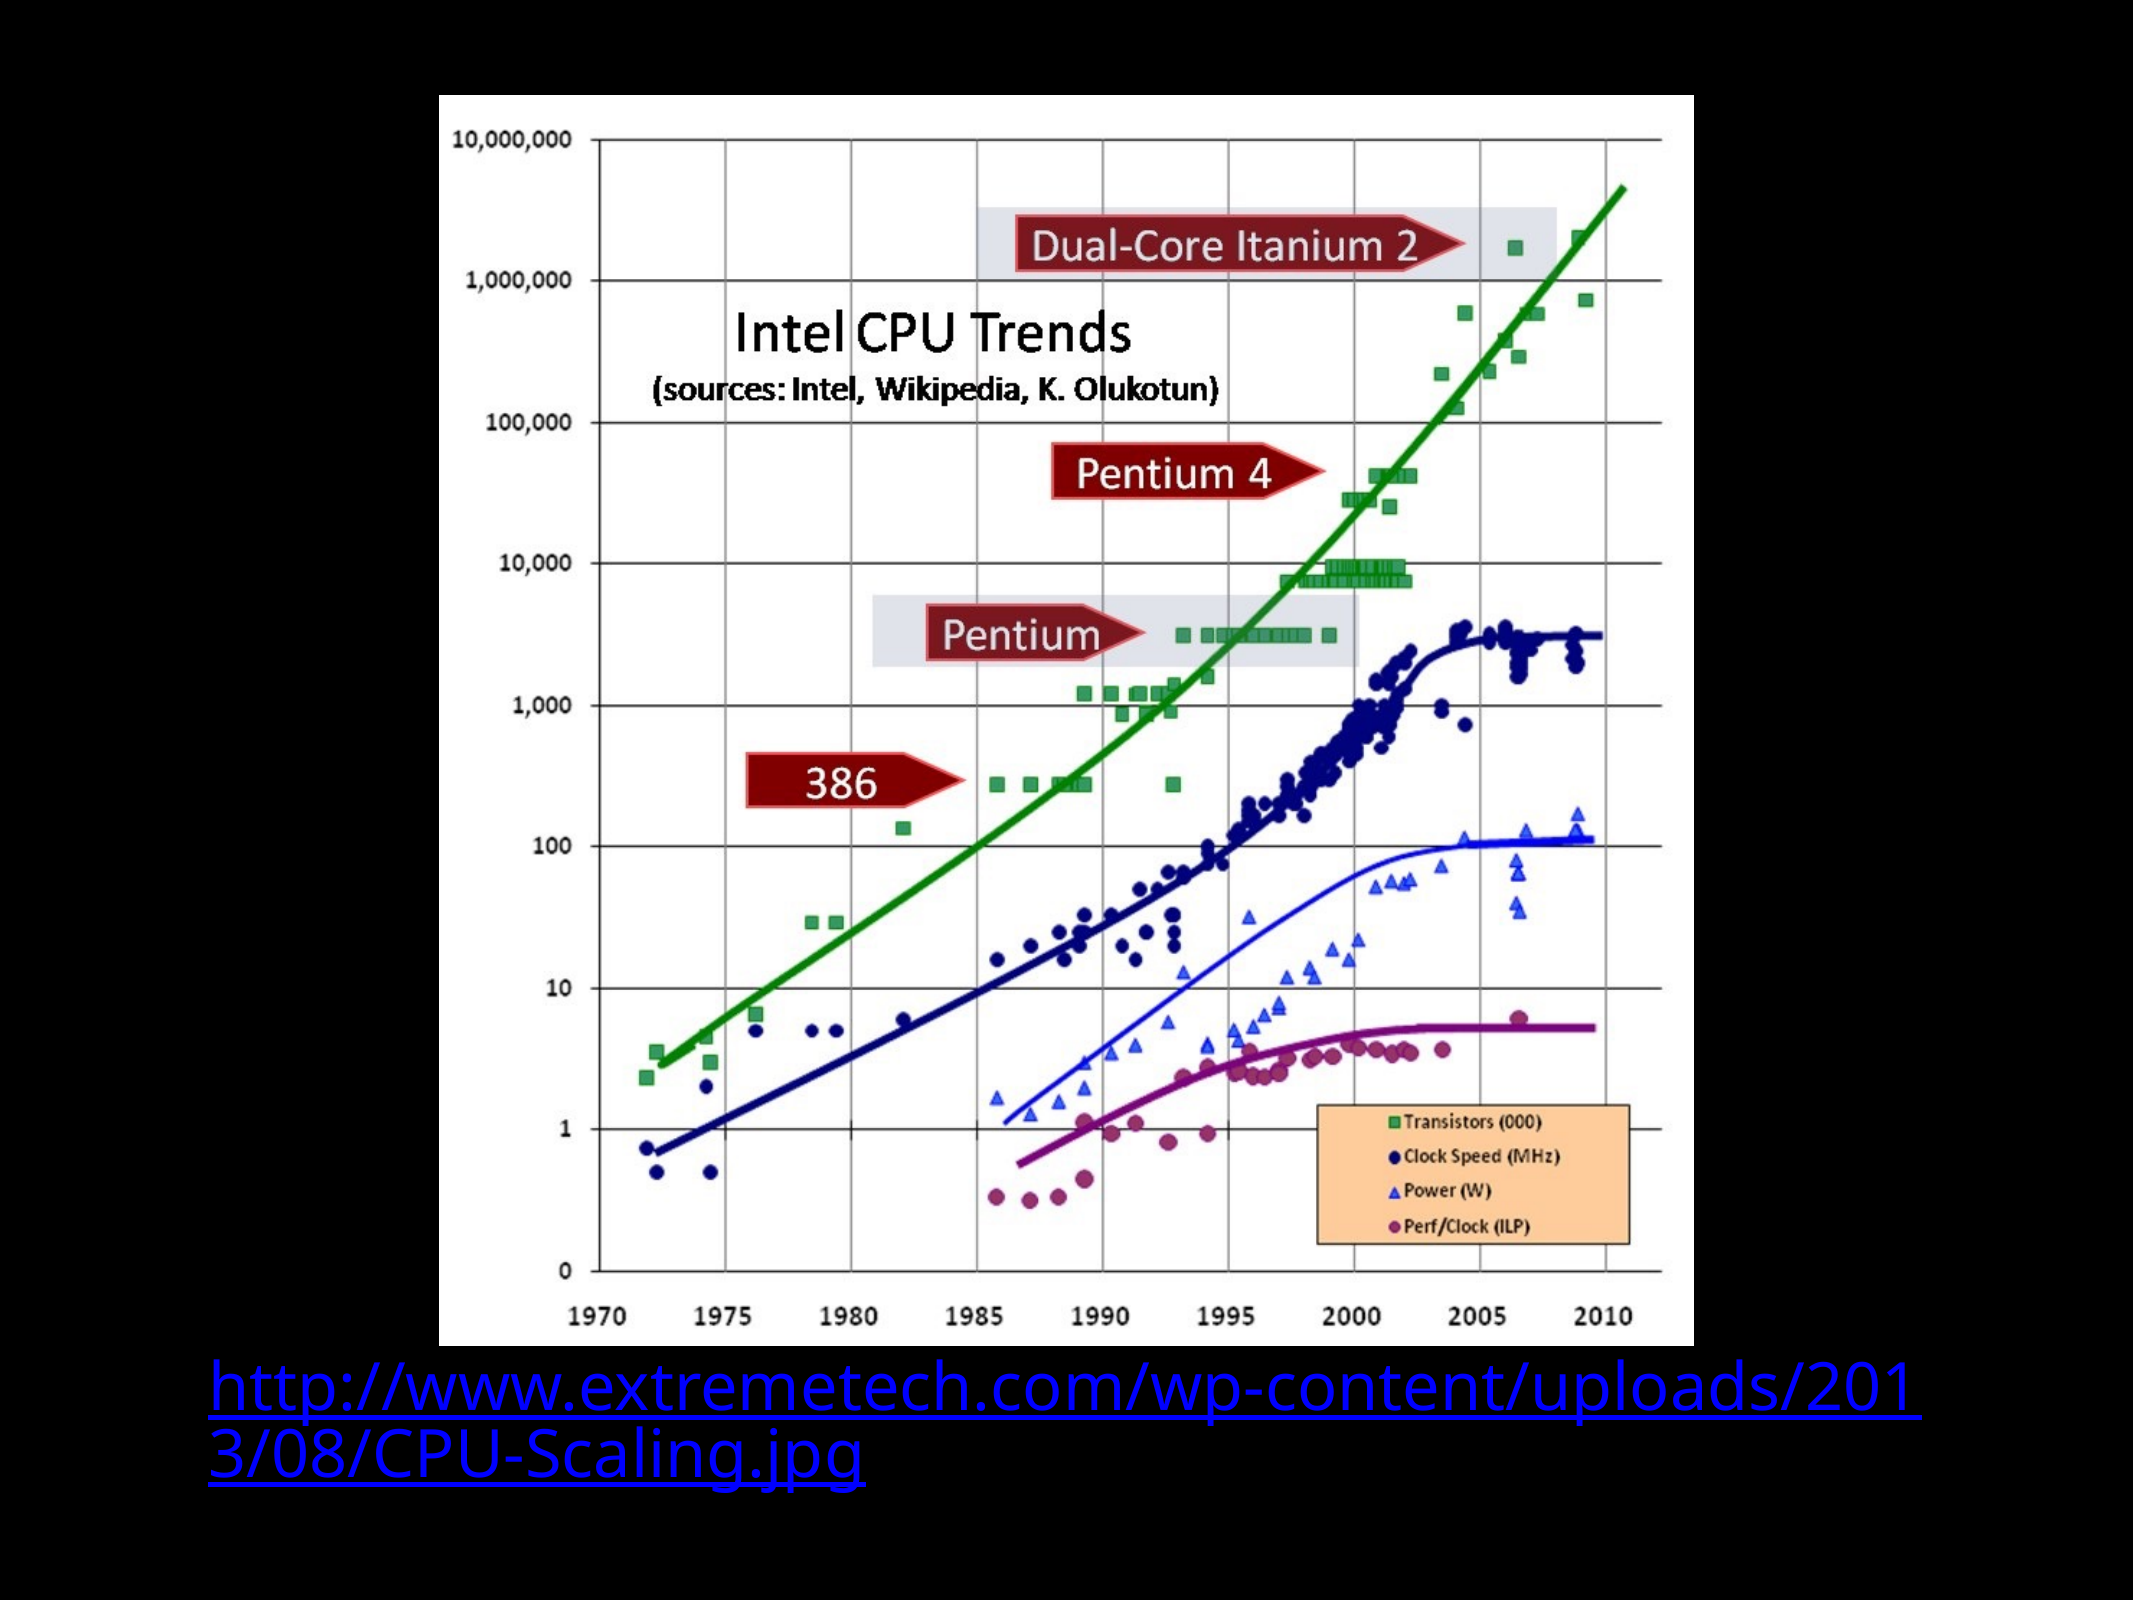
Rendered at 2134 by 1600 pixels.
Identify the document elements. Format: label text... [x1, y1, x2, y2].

list http://www.extremetech.com/wp-content/uploads/2013/08/CPU-Scaling.jpg [207, 1343, 1926, 1530]
picture [439, 95, 1694, 1347]
